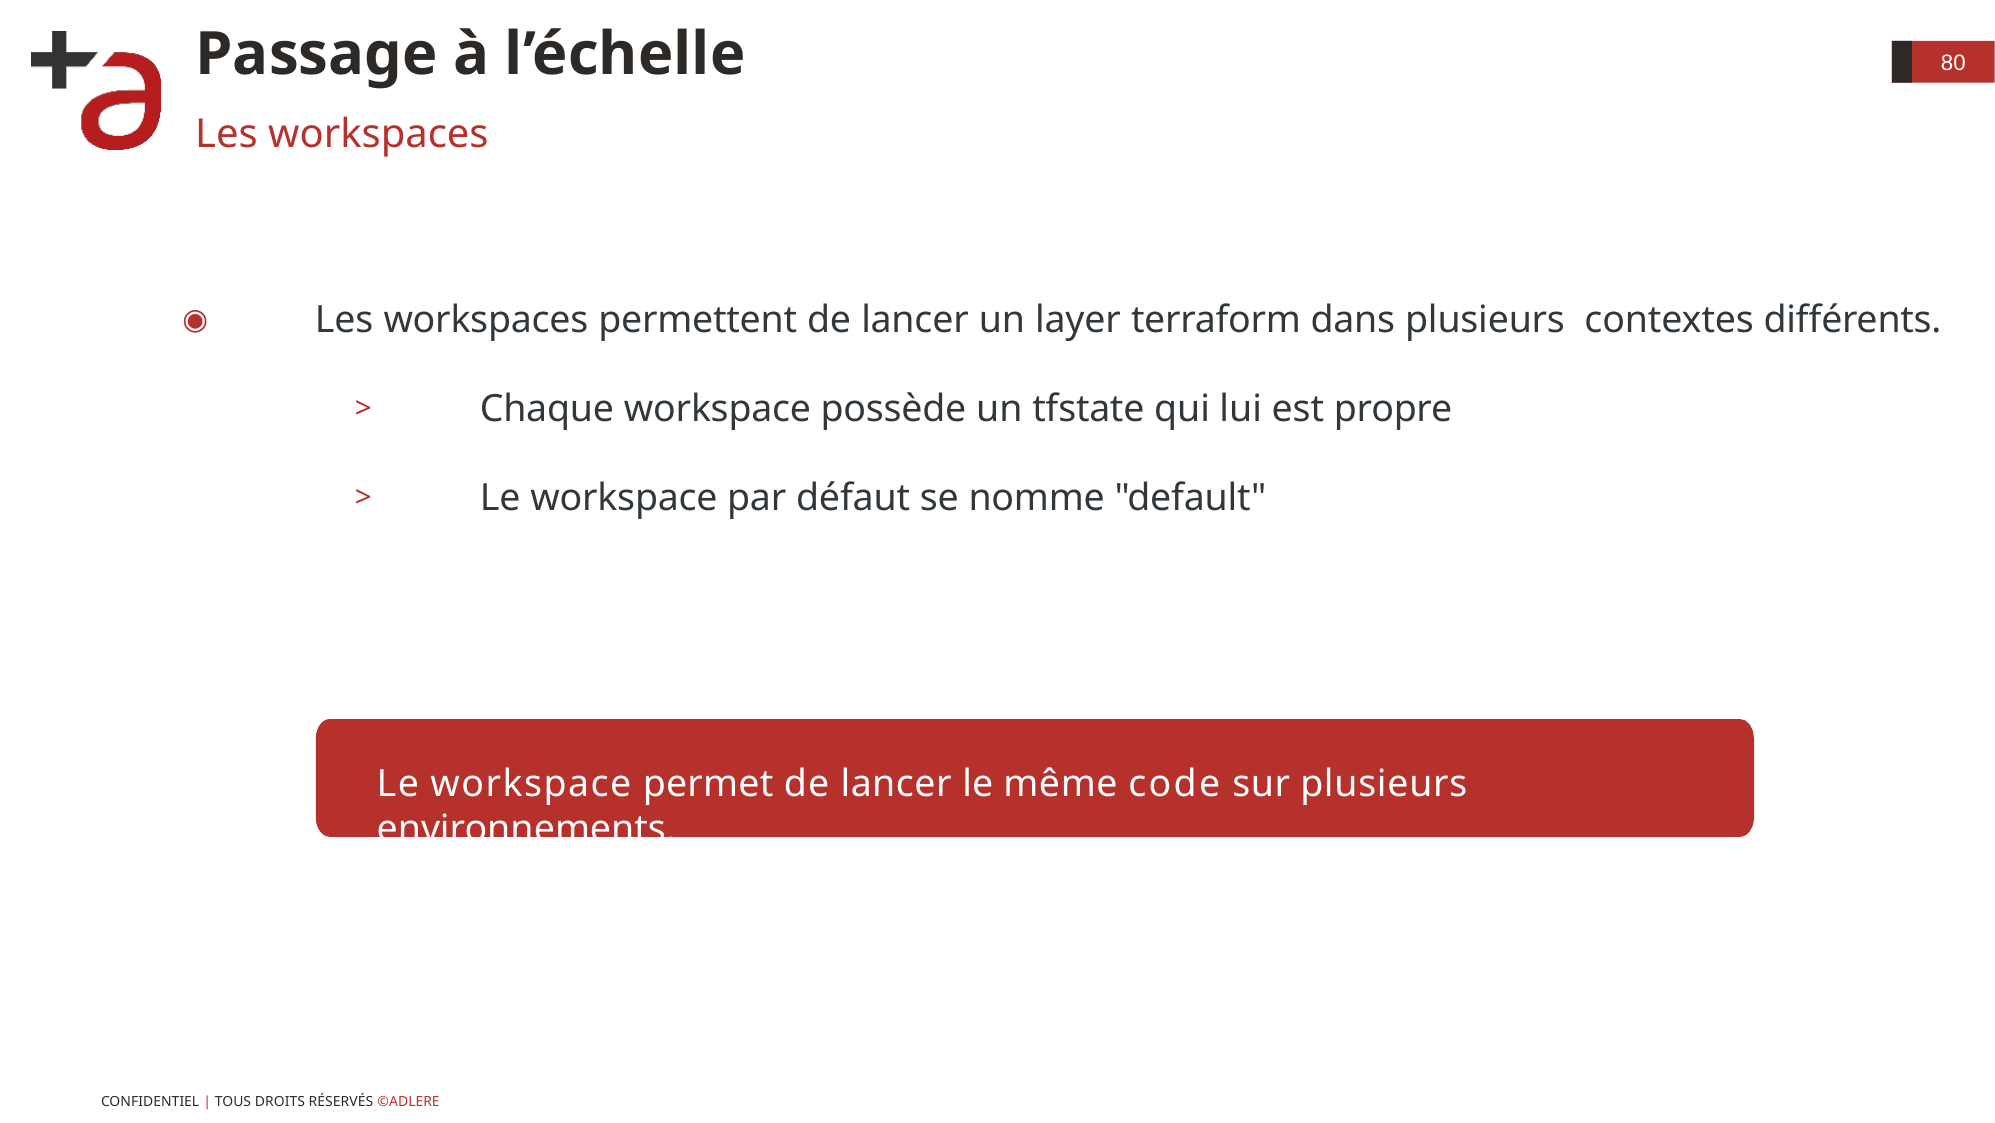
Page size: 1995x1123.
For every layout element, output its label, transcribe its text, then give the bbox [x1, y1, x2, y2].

subtitle Les workspaces [180, 100, 1838, 172]
text_box [315, 719, 1755, 837]
title Passage à l’échelle [180, 23, 1838, 95]
picture [31, 31, 161, 150]
slide_number 80 [1912, 41, 1995, 82]
text_box Les workspaces permettent de lancer un layer terraform dans plusieurs contextes différents. Chaque workspace possède un tfstate qui lui est propre Le workspace par défaut se nomme "default" [180, 293, 1995, 519]
text_box Le workspace permet de lancer le même code sur plusieurs environnements. [374, 757, 1692, 850]
